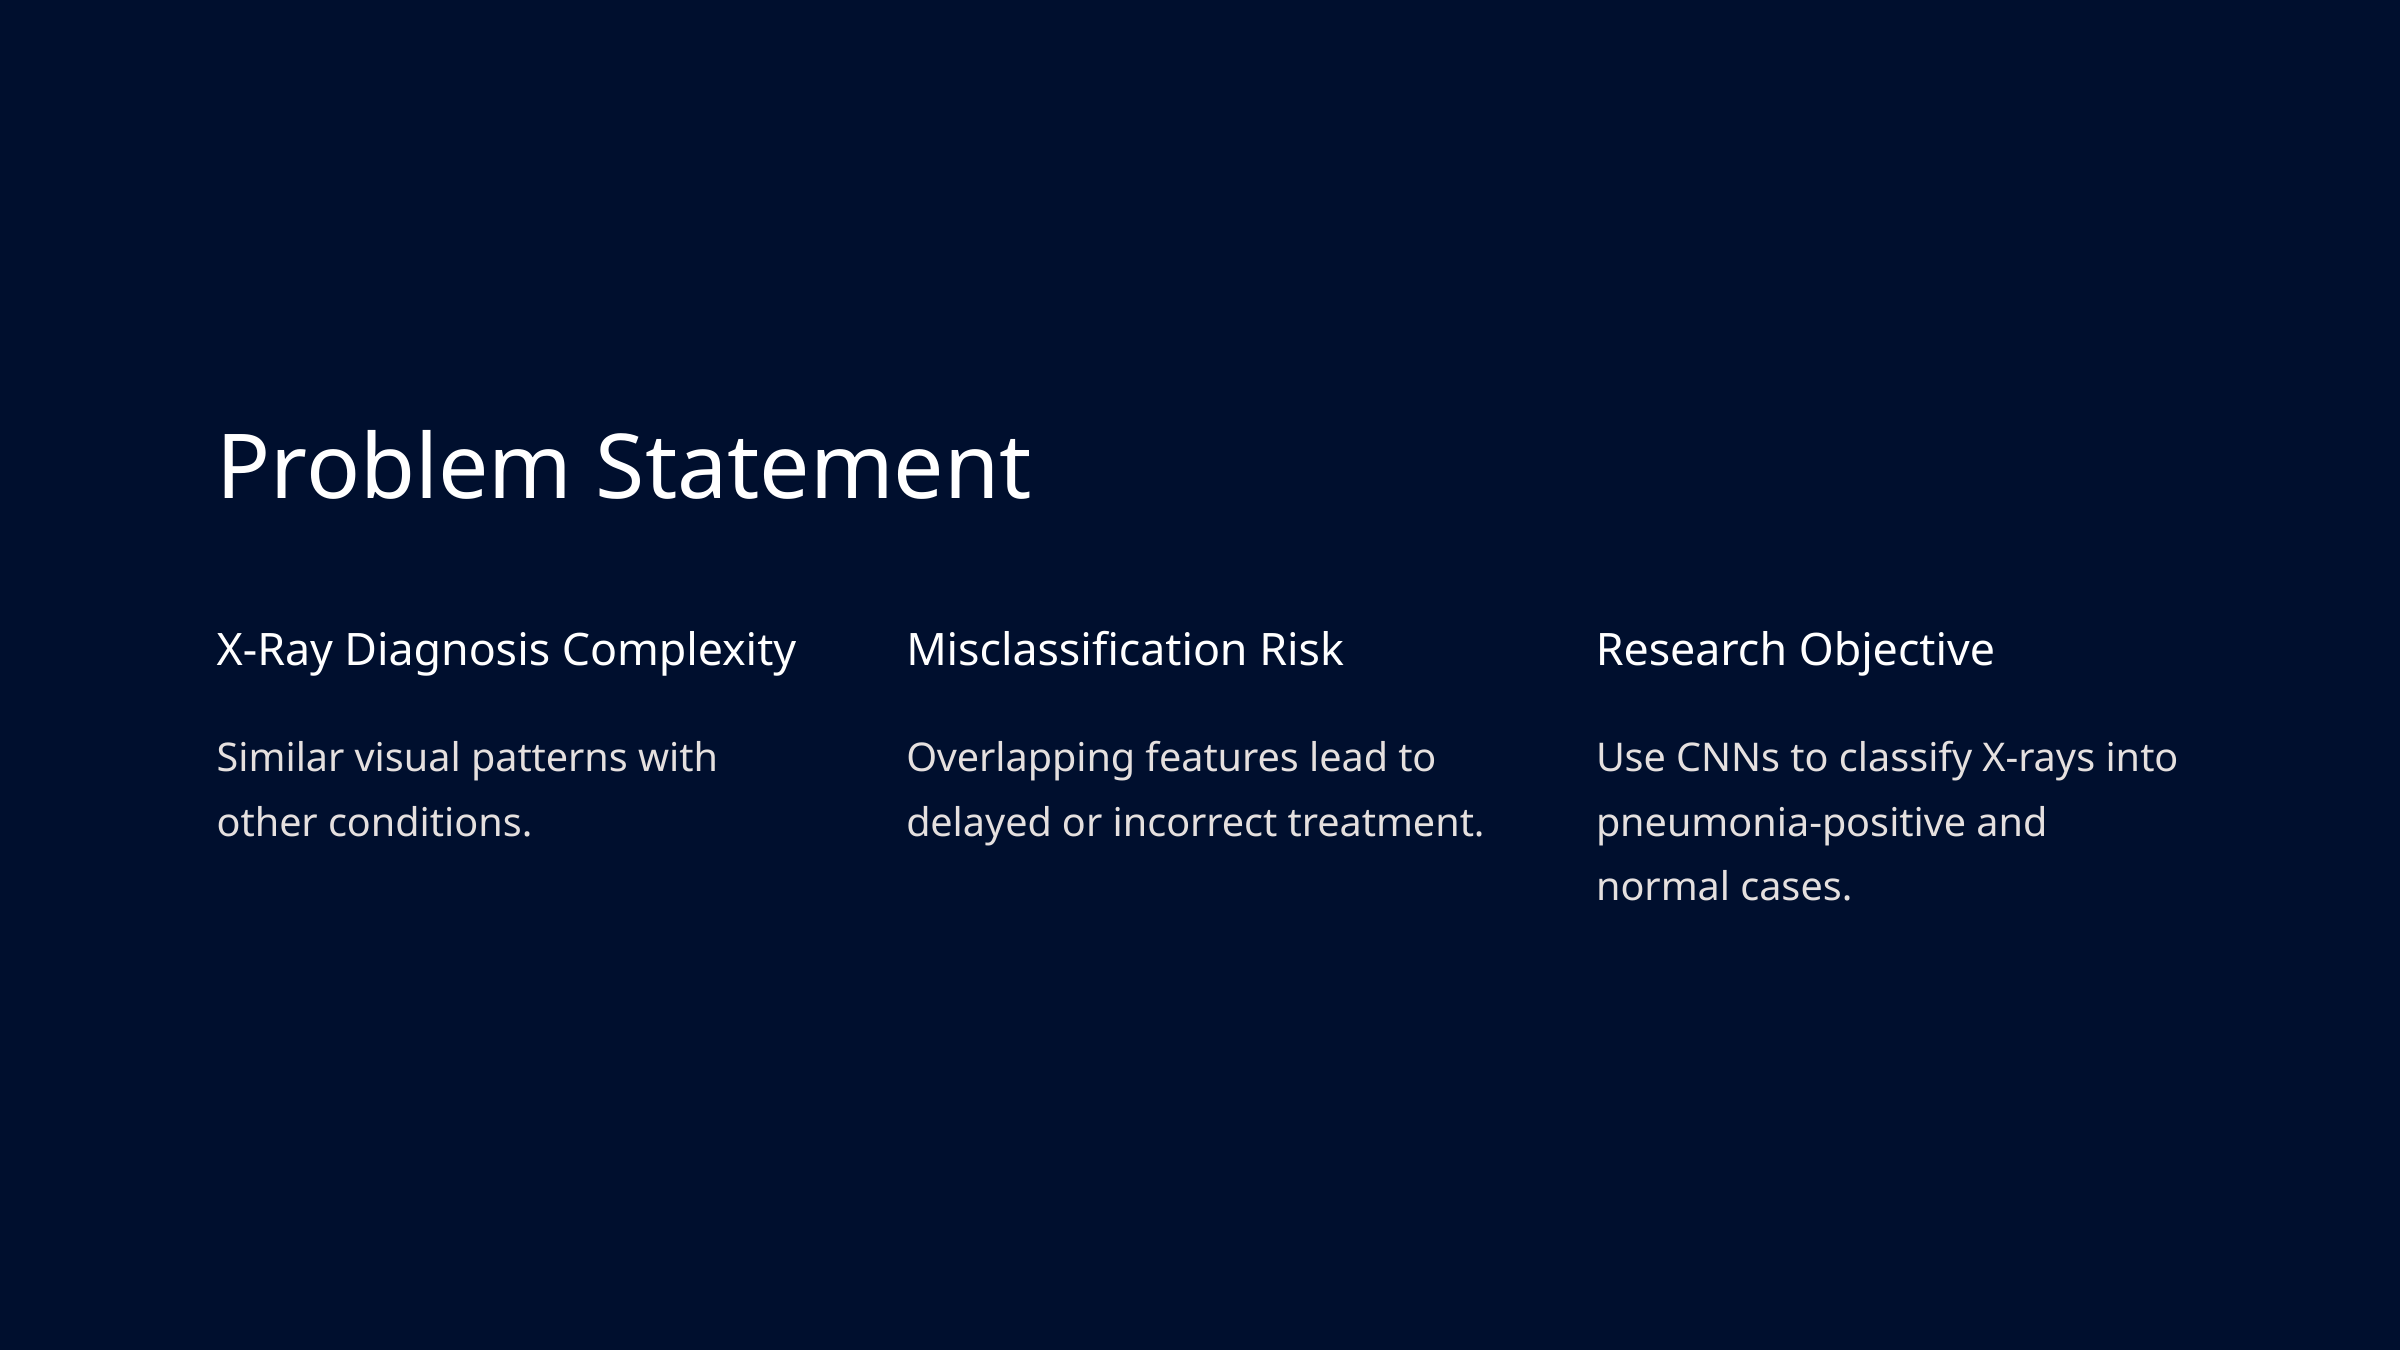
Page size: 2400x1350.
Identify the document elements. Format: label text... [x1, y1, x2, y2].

text_box Problem Statement [216, 404, 1117, 517]
text_box Similar visual patterns with other conditions. [216, 714, 807, 845]
text_box Use CNNs to classify X-rays into pneumonia-positive and normal cases. [1595, 714, 2186, 910]
text_box X-Ray Diagnosis Complexity [216, 618, 763, 675]
text_box Overlapping features lead to delayed or incorrect treatment. [906, 714, 1496, 845]
text_box Research Objective [1595, 618, 2046, 675]
text_box Misclassification Risk [906, 618, 1357, 675]
